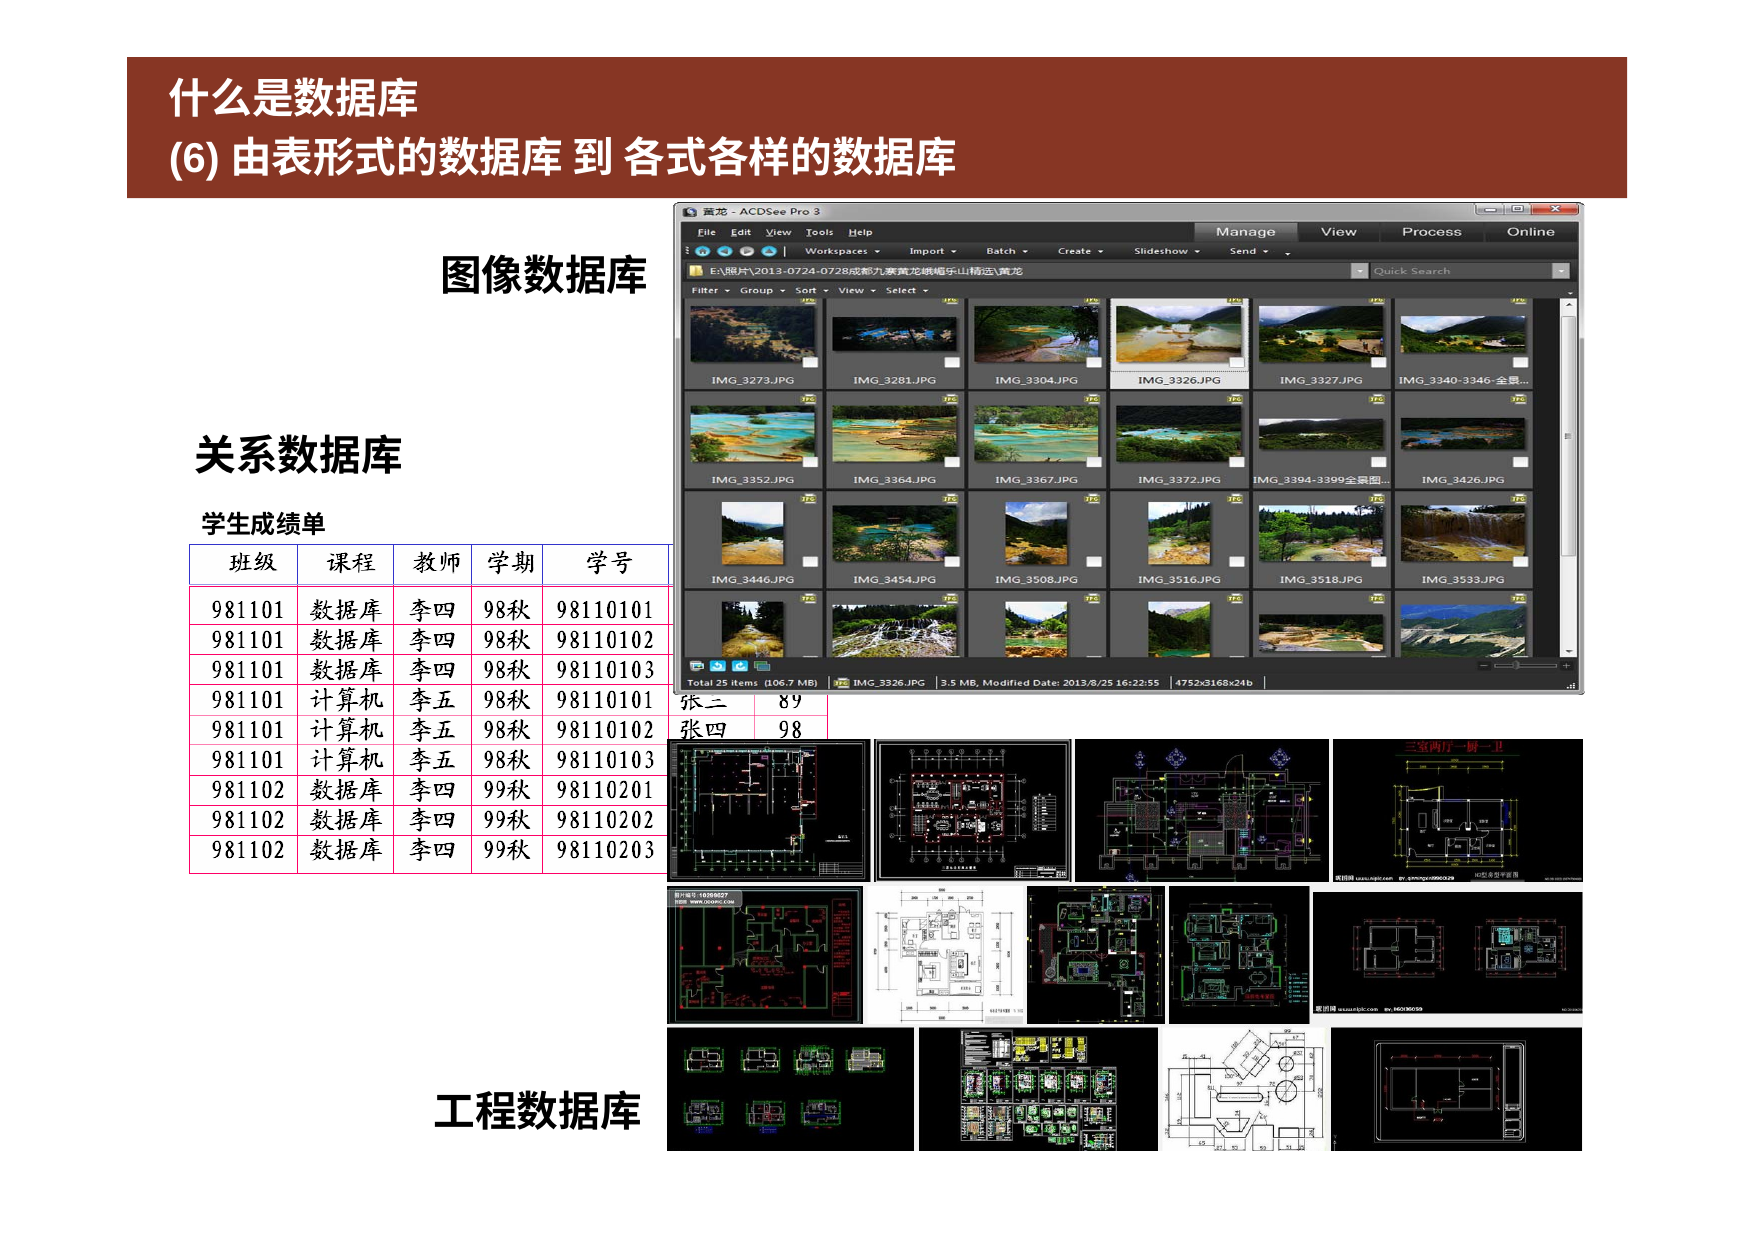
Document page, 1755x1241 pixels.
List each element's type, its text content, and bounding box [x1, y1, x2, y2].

text_box [187, 541, 830, 875]
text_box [431, 739, 1584, 1151]
title 什么是数据库 (6)由表形式的数据库 到 各式各样的数据库 [168, 59, 979, 279]
text_box 关系数据库 学生成绩单 [192, 426, 405, 539]
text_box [437, 202, 1585, 696]
